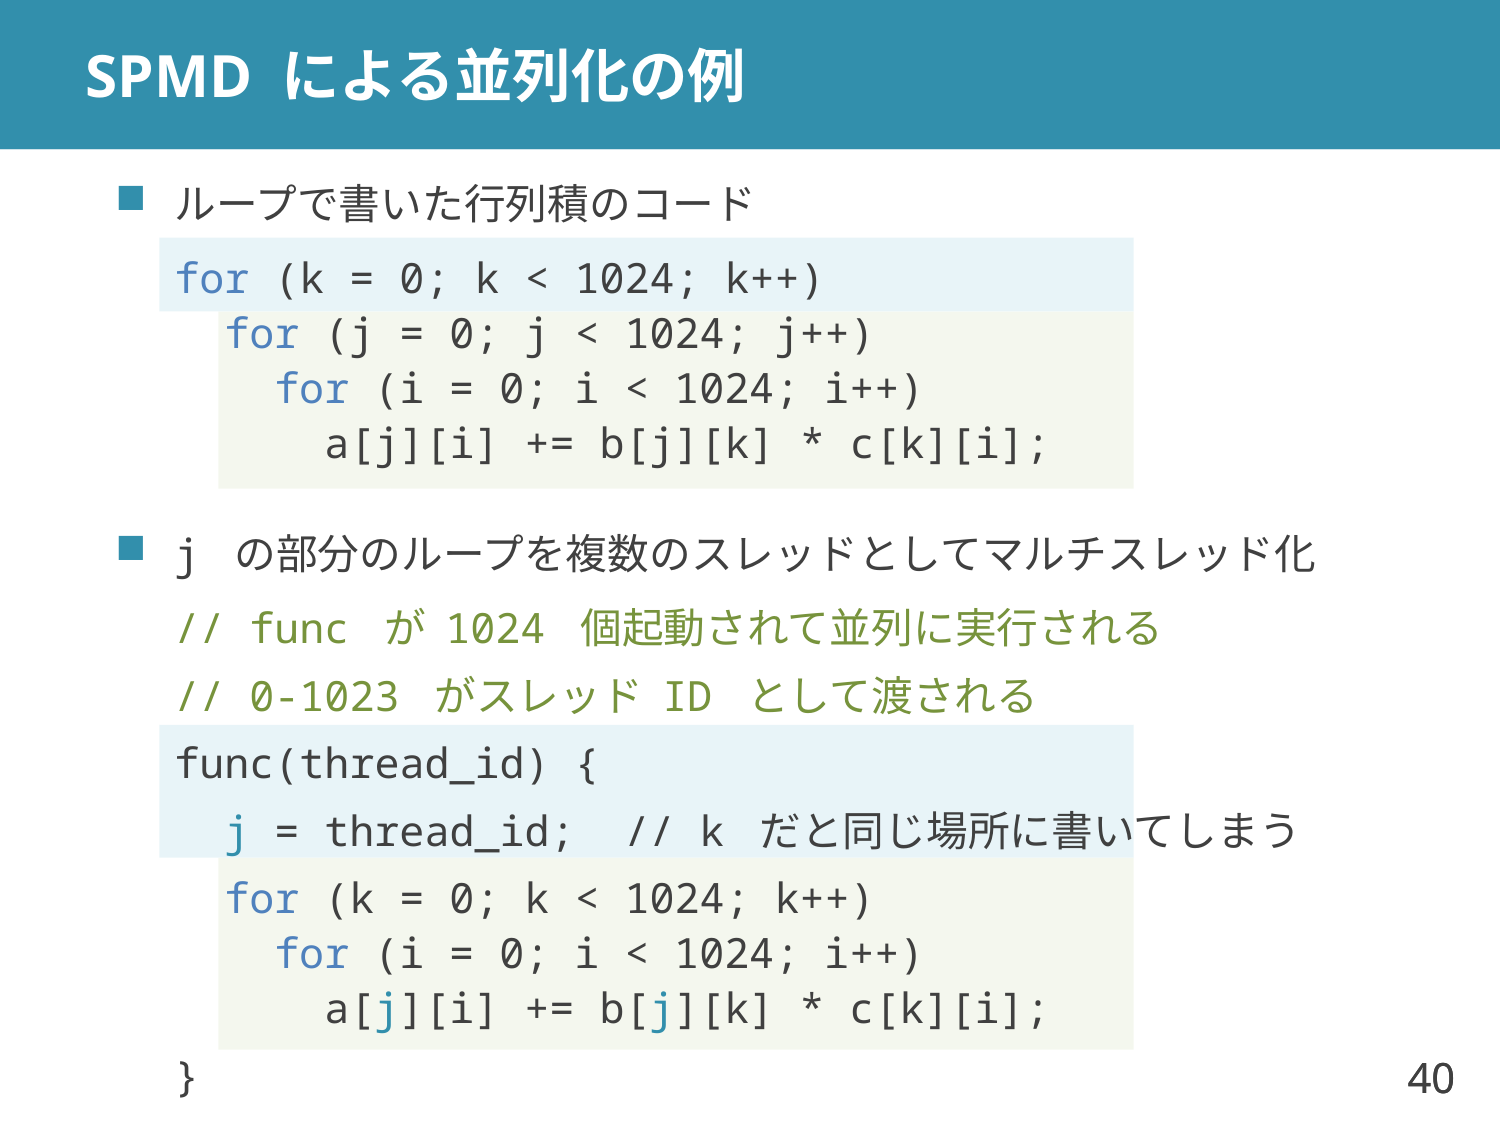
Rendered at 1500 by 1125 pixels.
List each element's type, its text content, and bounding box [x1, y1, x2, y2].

title SPMD による並列化の例 [70, 0, 1500, 150]
list ループで書いた行列積のコード for (k = 0; k < 1024; k++) for (j = 0; j < 1024; j++) for (i = 0; i < 1024; i++) a[j][i] += b[j][k] * c[k][i]; j の部分のループを複数のスレッドとしてマルチスレッド化 // func が 1024 個起動されて並列に実行される // 0-1023 がスレッド ID として渡される func(thread_id) { j = thread_id; // k だと同じ場所に書いてしまう for (k = 0; k < 1024; k++) for (i = 0; i < 1024; i++) a[j][i] += b[j][k] * c[k][i]; } [100, 207, 1459, 1065]
